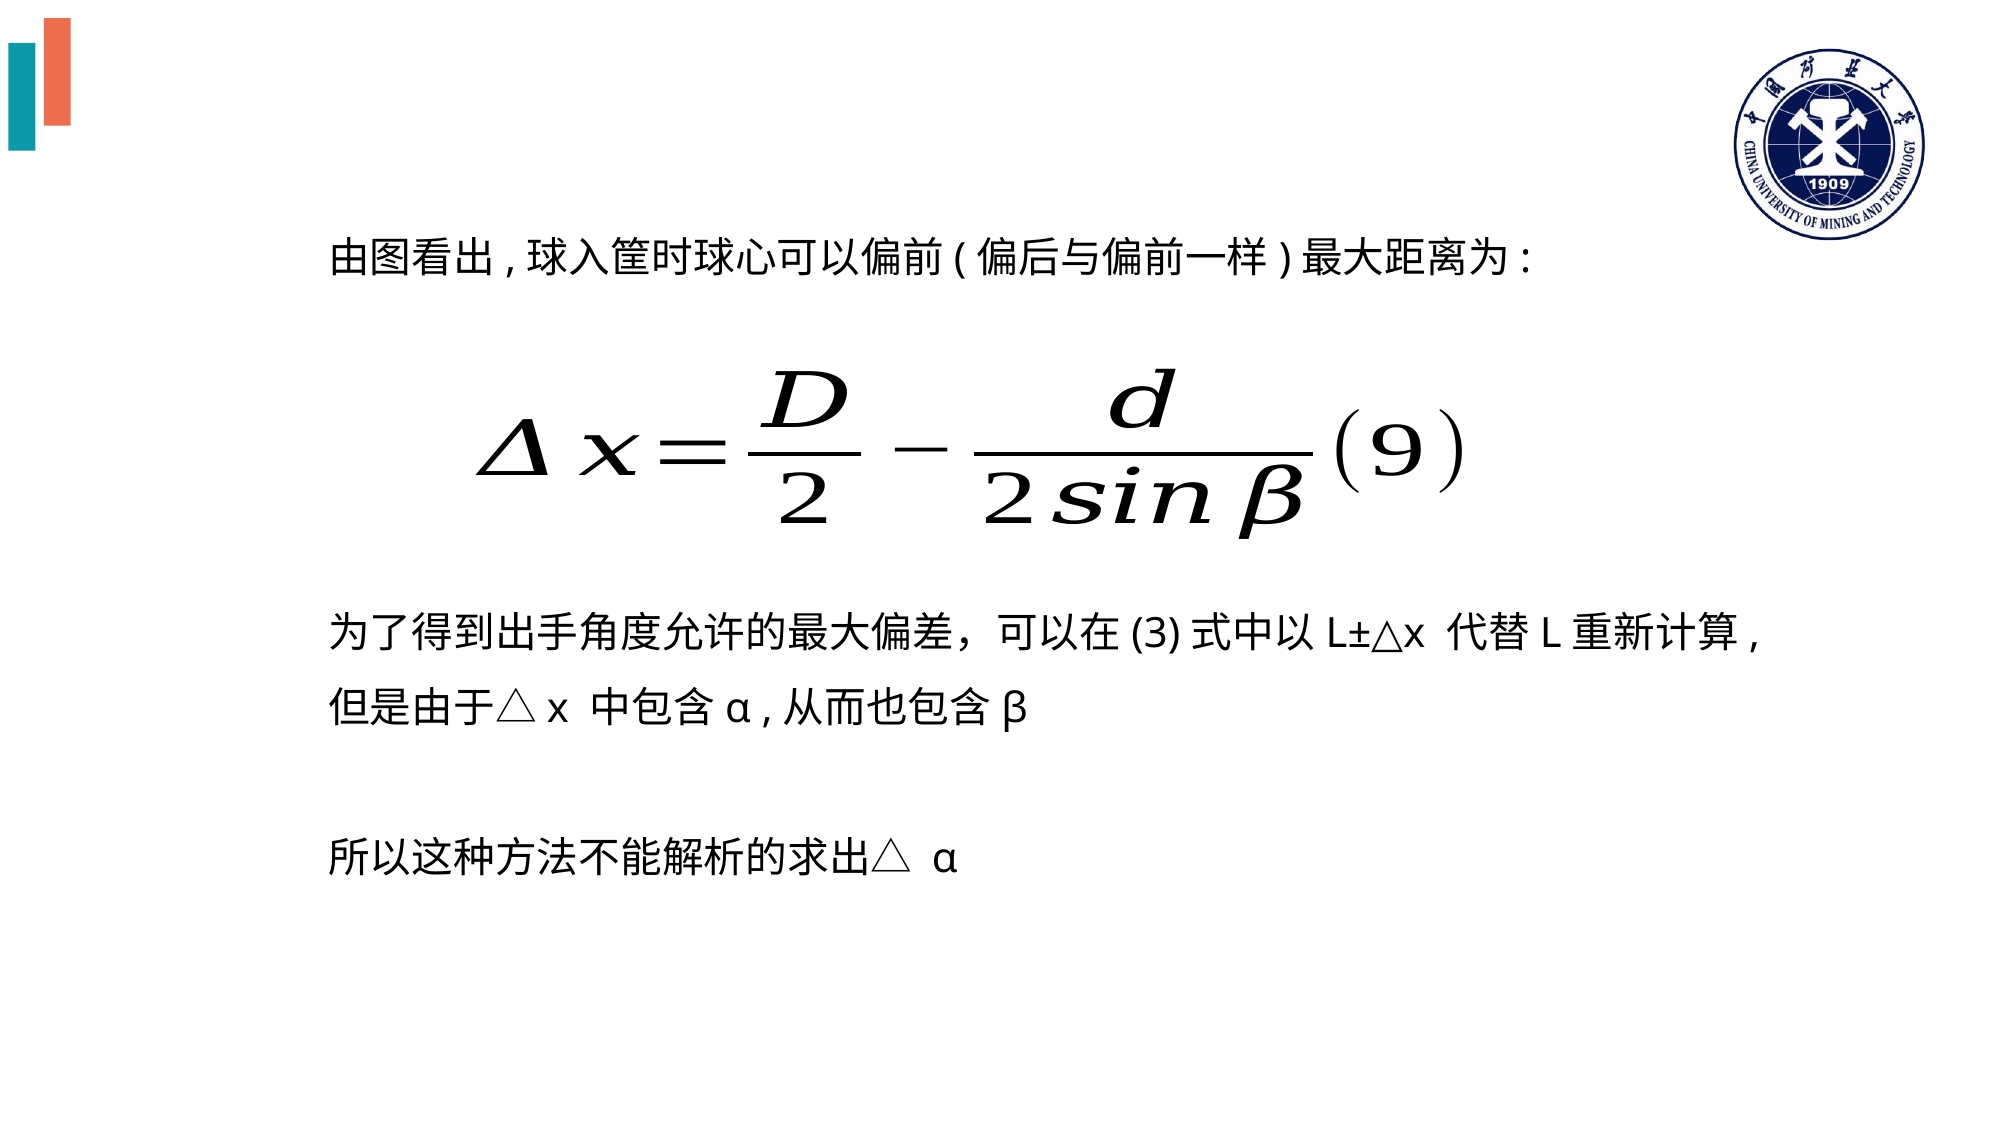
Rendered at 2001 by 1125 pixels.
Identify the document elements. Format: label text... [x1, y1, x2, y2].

picture [1706, 19, 1959, 272]
text_box [43, 17, 72, 127]
text_box 由图看出,球入筐时球心可以偏前(偏后与偏前一样)最大距离为: 为了得到出手角度允许的最大偏差，可以在(3)式中以L±△x 代替L重新计算,但是由于△x 中包含α ,从而也包含β 所以这种方法不能解析的求出△ α [313, 198, 1799, 888]
text_box [7, 42, 36, 152]
